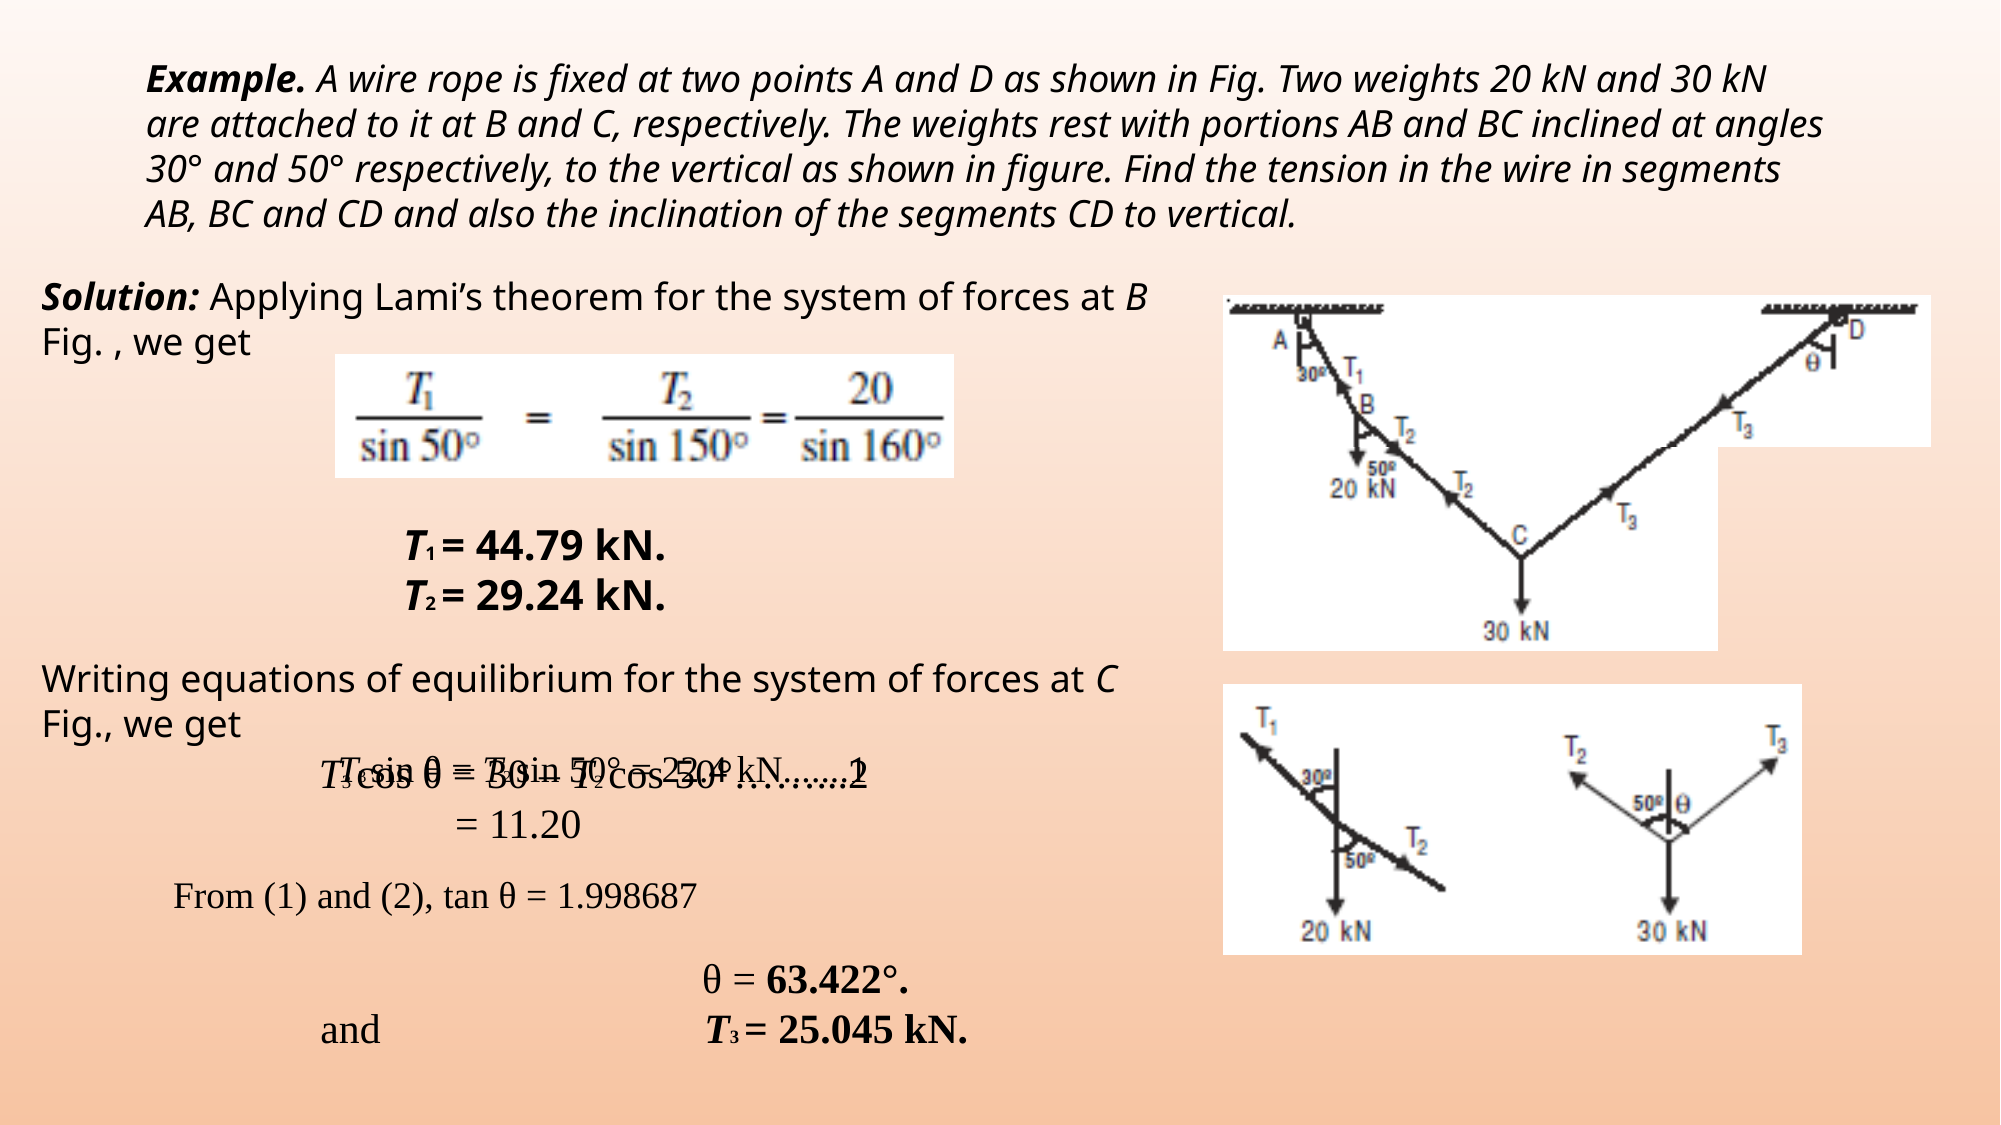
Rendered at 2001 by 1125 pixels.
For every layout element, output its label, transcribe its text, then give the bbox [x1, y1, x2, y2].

text_box T1 = 44.79 kN. T2 = 29.24 kN. [388, 511, 740, 626]
picture [335, 354, 954, 478]
text_box From (1) and (2), tan θ = 1.998687 [158, 863, 714, 923]
text_box θ = 63.422°. and T3 = 25.045 kN. [305, 944, 1306, 1060]
picture [1222, 684, 1802, 955]
text_box Example. A wire rope is fixed at two points A and D as shown in Fig. Two weights 20 kN and 30 kN are attached to it at B and C, respectively. The weights rest with portions AB and BC inclined at angles 30° and 50° respectively, to the vertical as shown in figure. Find the tension in the wire in segments AB, BC and CD and also the inclination of the segments CD to vertical. [130, 47, 1843, 243]
text_box Writing equations of equilibrium for the system of forces at C Fig., we get T3 sin θ = T2 sin 50° = 22.4 kN.......1 [26, 647, 1179, 798]
text_box T3 cos θ = 30 – T2 cos 50°……...2 = 11.20 [303, 739, 954, 855]
text_box Solution: Applying Lami’s theorem for the system of forces at B Fig. , we get [26, 265, 1179, 370]
picture [1223, 295, 1931, 651]
